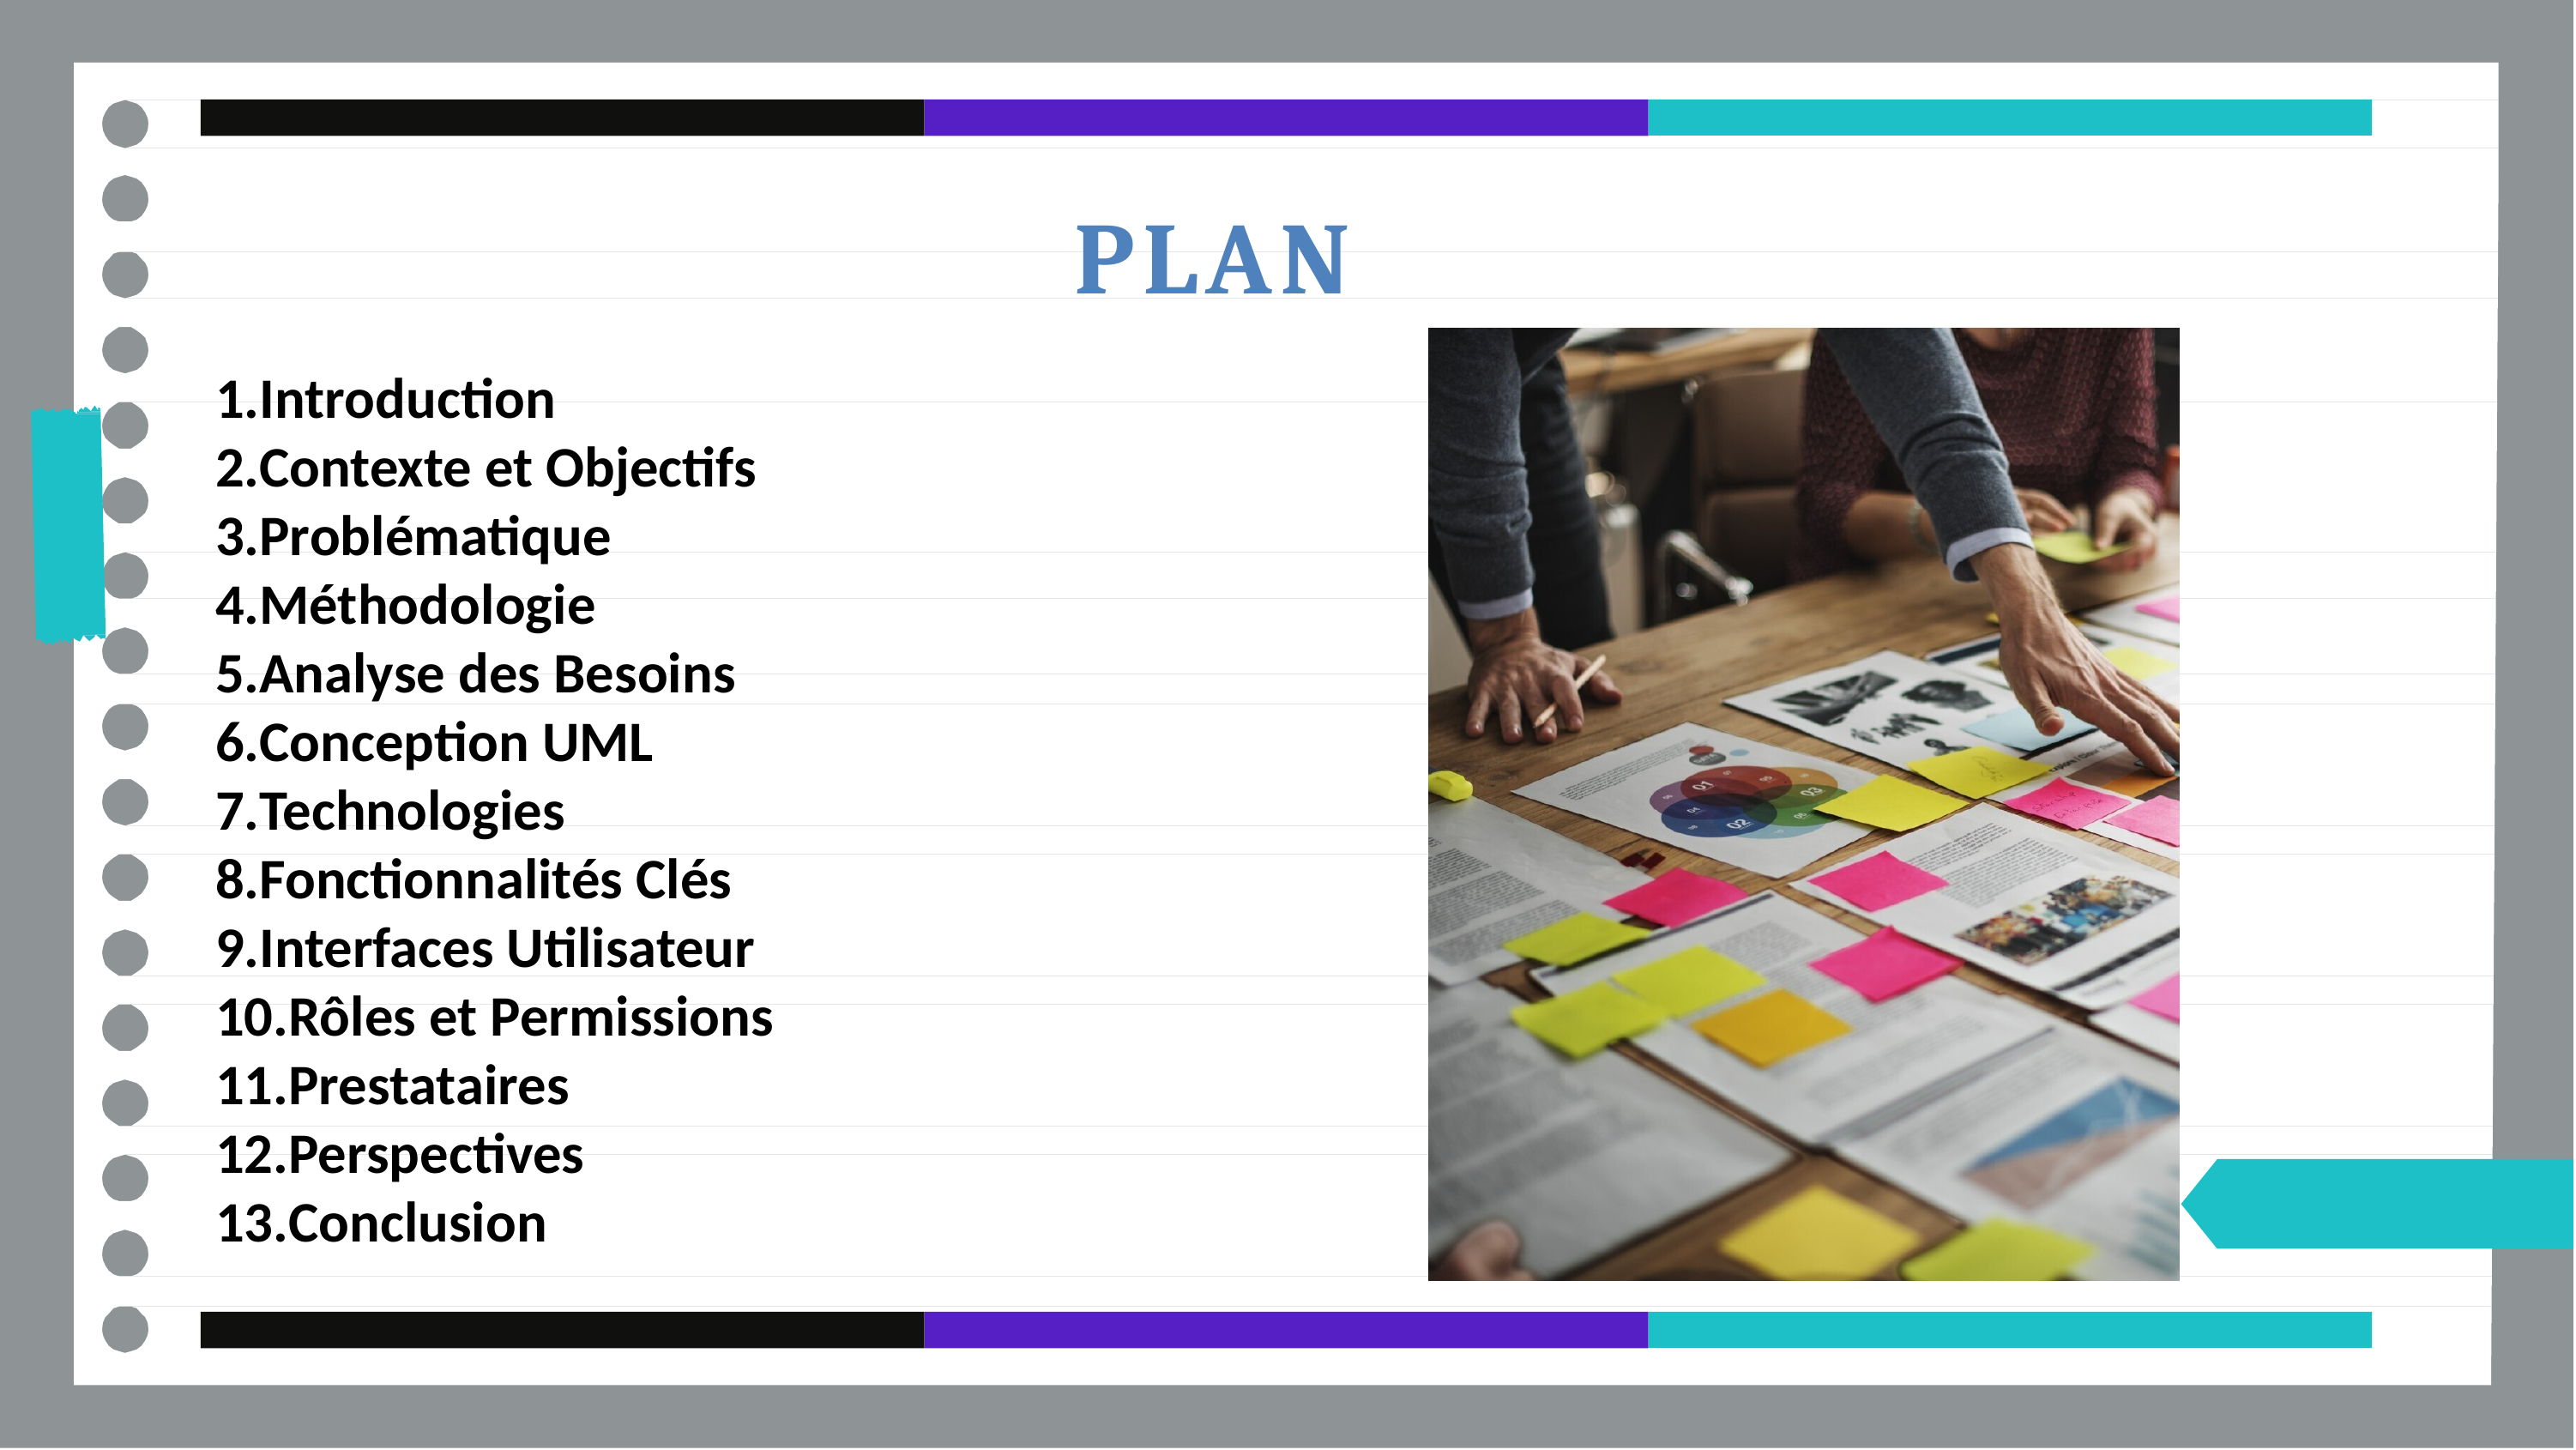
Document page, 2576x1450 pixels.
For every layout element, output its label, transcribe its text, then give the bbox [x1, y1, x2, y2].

picture [1428, 328, 2180, 1281]
title PLAN [1071, 189, 2180, 434]
text_box [31, 405, 106, 646]
text_box [2184, 1158, 2573, 1249]
text_box Introduction Contexte et Objectifs Problématique Méthodologie Analyse des Besoins Conception UML Technologies Fonctionnalités Clés Interfaces Utilisateur Rôles et Permissions Prestataires Perspectives Conclusion [214, 350, 1041, 1254]
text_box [200, 99, 2373, 136]
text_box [200, 1311, 2373, 1349]
